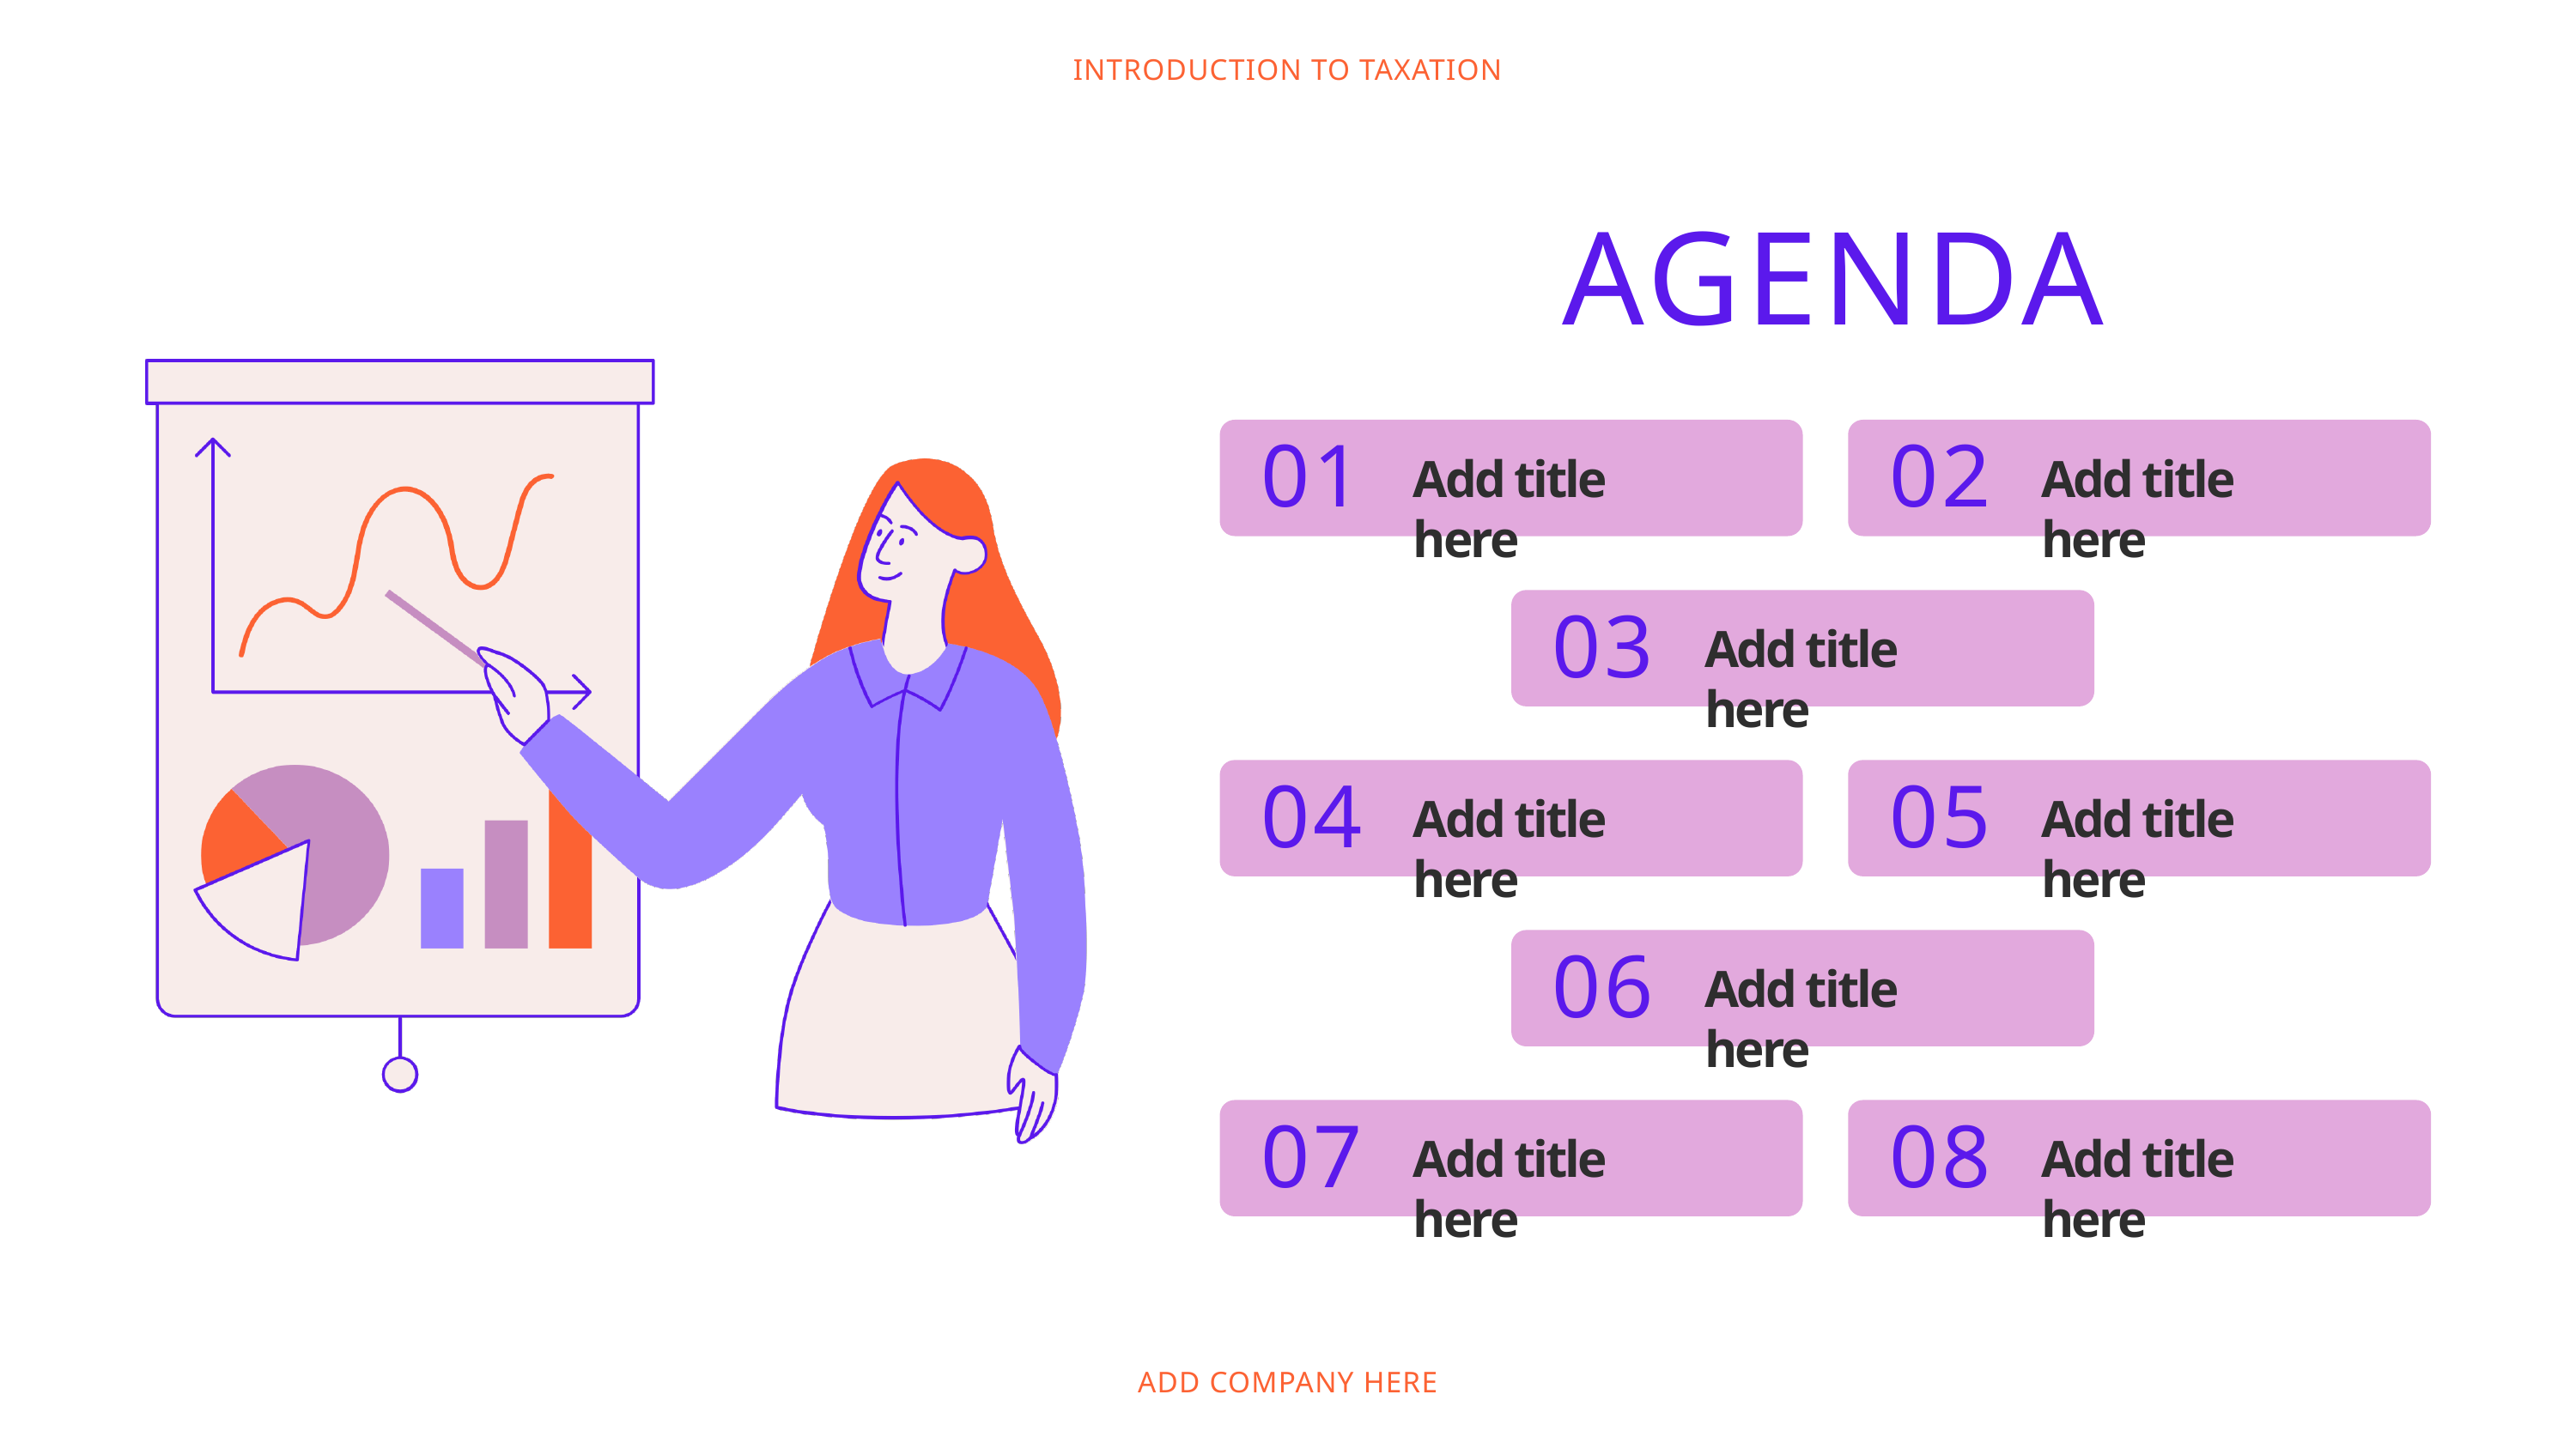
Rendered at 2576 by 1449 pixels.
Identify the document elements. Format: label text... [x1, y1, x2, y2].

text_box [1219, 419, 1803, 537]
text_box Add title here [2041, 543, 2336, 567]
text_box Add title here [2041, 1224, 2336, 1248]
text_box Add title here [1413, 883, 1708, 908]
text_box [1510, 590, 2095, 707]
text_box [1219, 1100, 1803, 1217]
text_box Add title here [1413, 1224, 1708, 1248]
text_box Add title here [1704, 1054, 2000, 1078]
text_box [1847, 419, 2432, 537]
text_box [1847, 760, 2432, 877]
text_box Add title here [2041, 883, 2336, 908]
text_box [1219, 760, 1803, 877]
text_box [144, 359, 1088, 1144]
text_box ADD COMPANY HERE [742, 1369, 1834, 1399]
text_box AGENDA [1287, 221, 2380, 352]
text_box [1847, 1100, 2432, 1217]
text_box Add title here [1704, 713, 2000, 738]
text_box INTRODUCTION TO TAXATION [742, 57, 1834, 87]
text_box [1510, 930, 2095, 1047]
text_box Add title here [1413, 543, 1708, 567]
